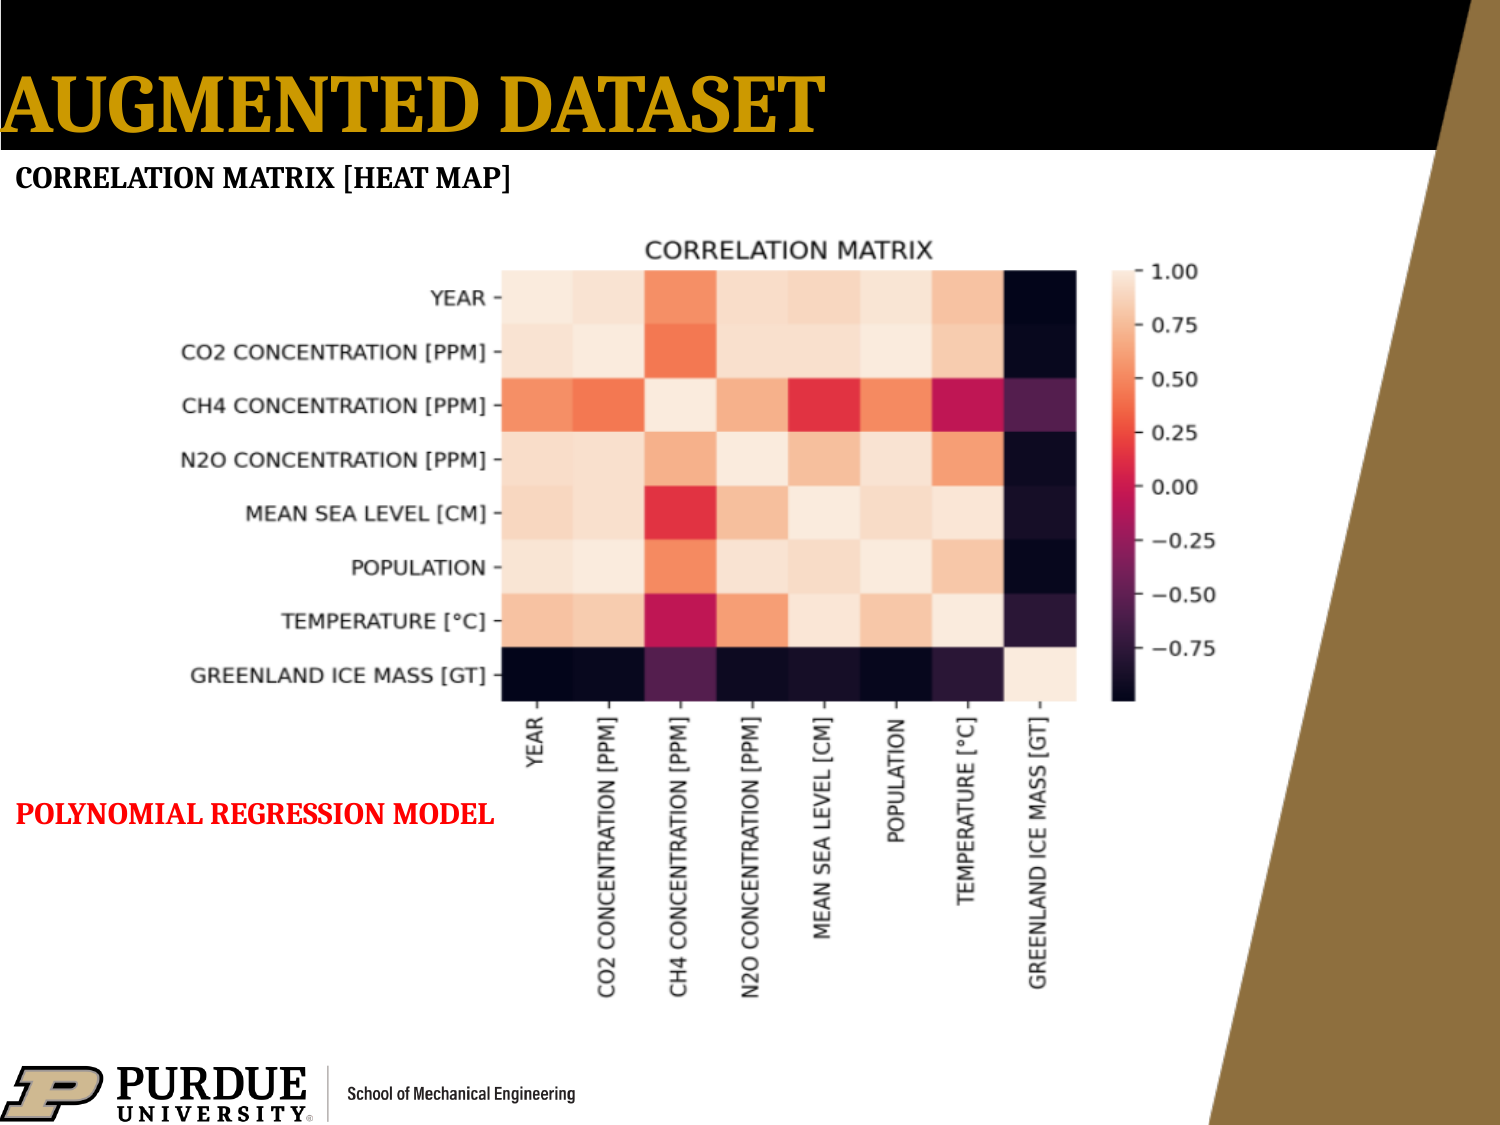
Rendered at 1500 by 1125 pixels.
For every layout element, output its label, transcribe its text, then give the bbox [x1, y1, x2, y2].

picture [0, 0, 1500, 1125]
picture [0, 1062, 583, 1125]
text_box CORRELATION MATRIX [HEAT MAP] [0, 158, 1203, 202]
text_box POLYNOMIAL REGRESSION MODEL [0, 785, 169, 838]
